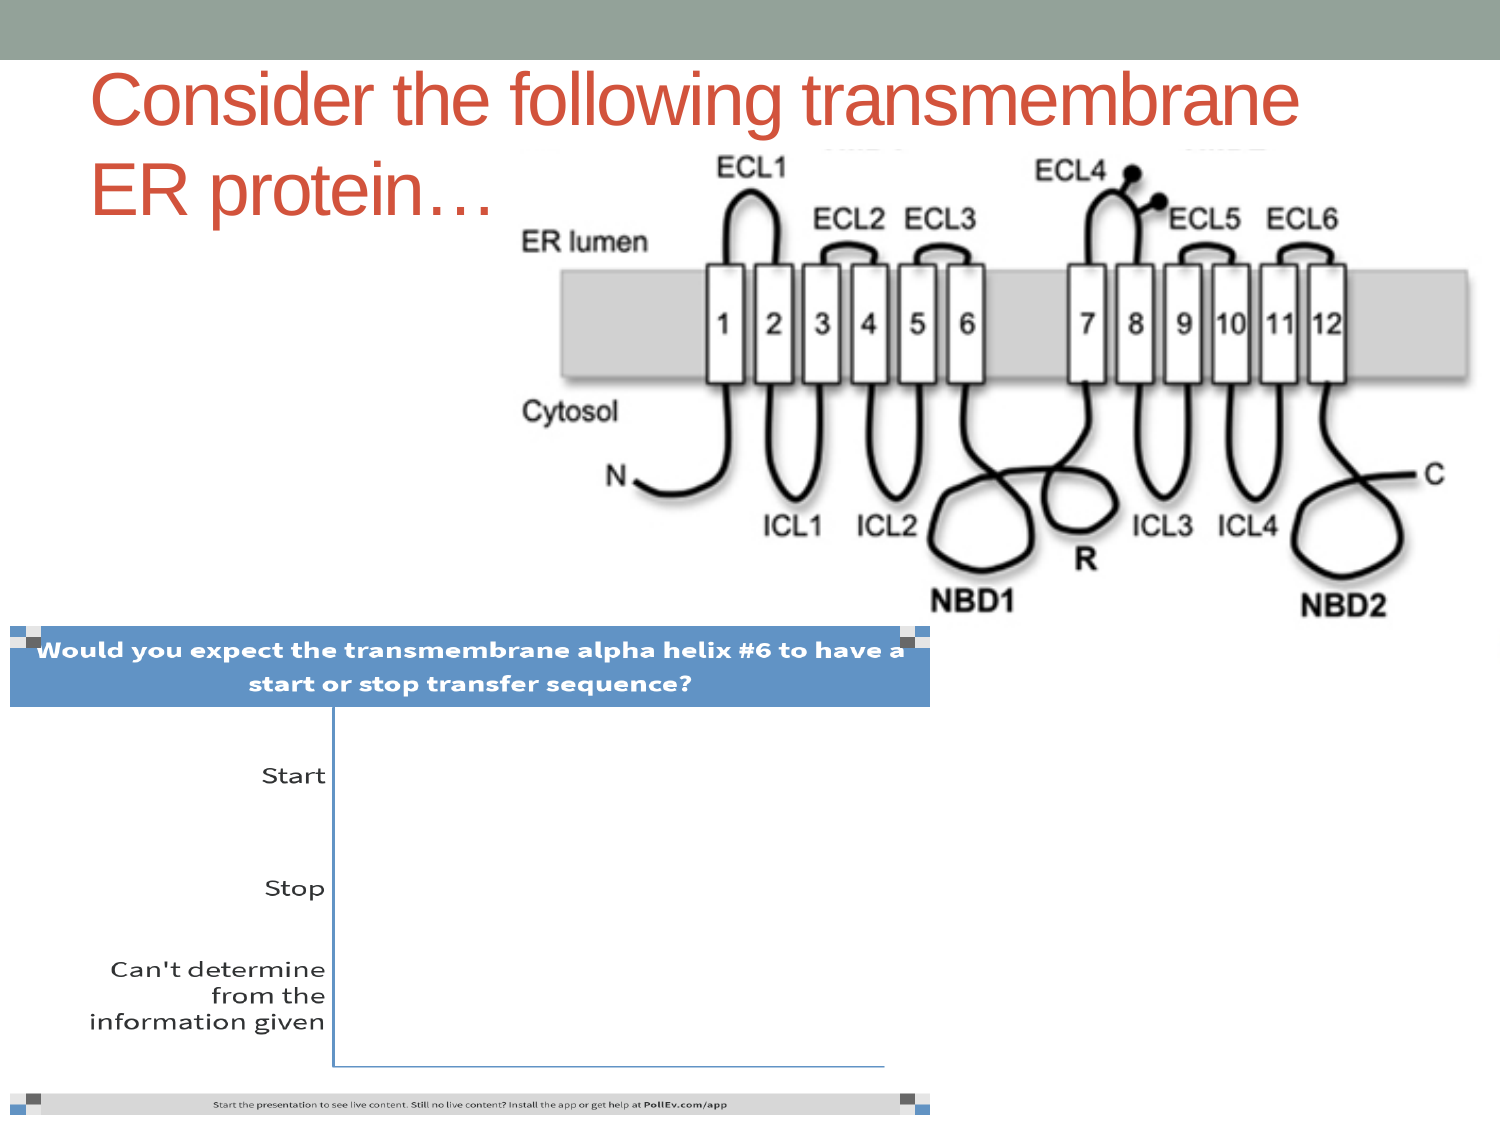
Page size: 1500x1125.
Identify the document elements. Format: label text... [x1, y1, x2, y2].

picture [10, 148, 1500, 1115]
text_box Consider the following transmembrane ER protein… [74, 42, 1425, 242]
